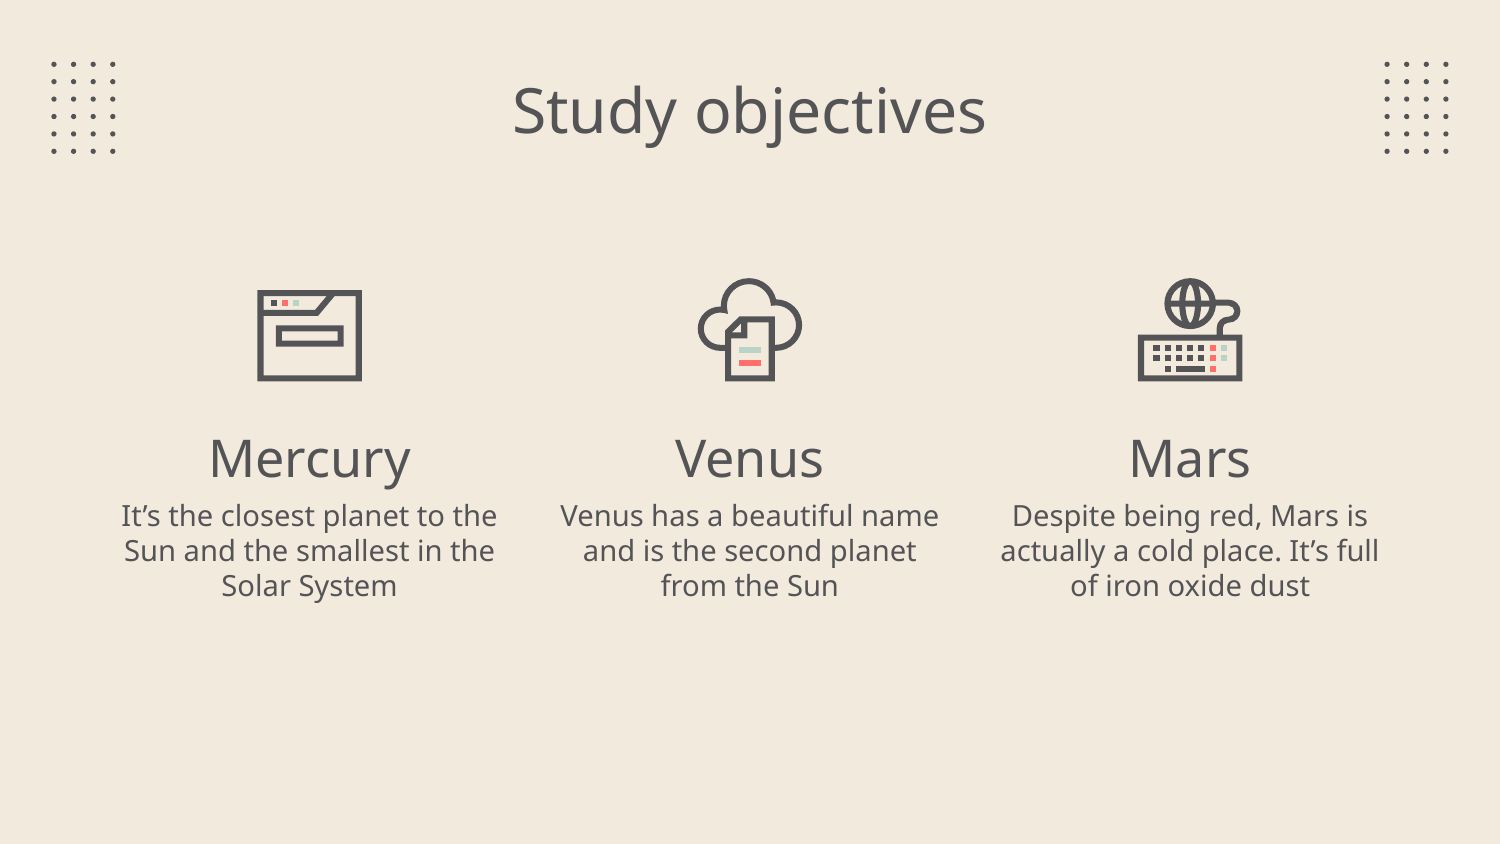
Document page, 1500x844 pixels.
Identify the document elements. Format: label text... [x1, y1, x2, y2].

subtitle Despite being red, Mars is actually a cold place. It’s full of iron oxide dust [998, 496, 1382, 602]
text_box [697, 277, 803, 382]
title Venus [558, 421, 942, 496]
title Mercury [118, 421, 502, 496]
subtitle Venus has a beautiful name and is the second planet from the Sun [558, 496, 942, 602]
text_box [1137, 277, 1243, 382]
title Study objectives [118, 60, 1382, 155]
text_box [257, 289, 363, 382]
title Mars [998, 421, 1382, 496]
subtitle It’s the closest planet to the Sun and the smallest in the Solar System [118, 496, 502, 602]
